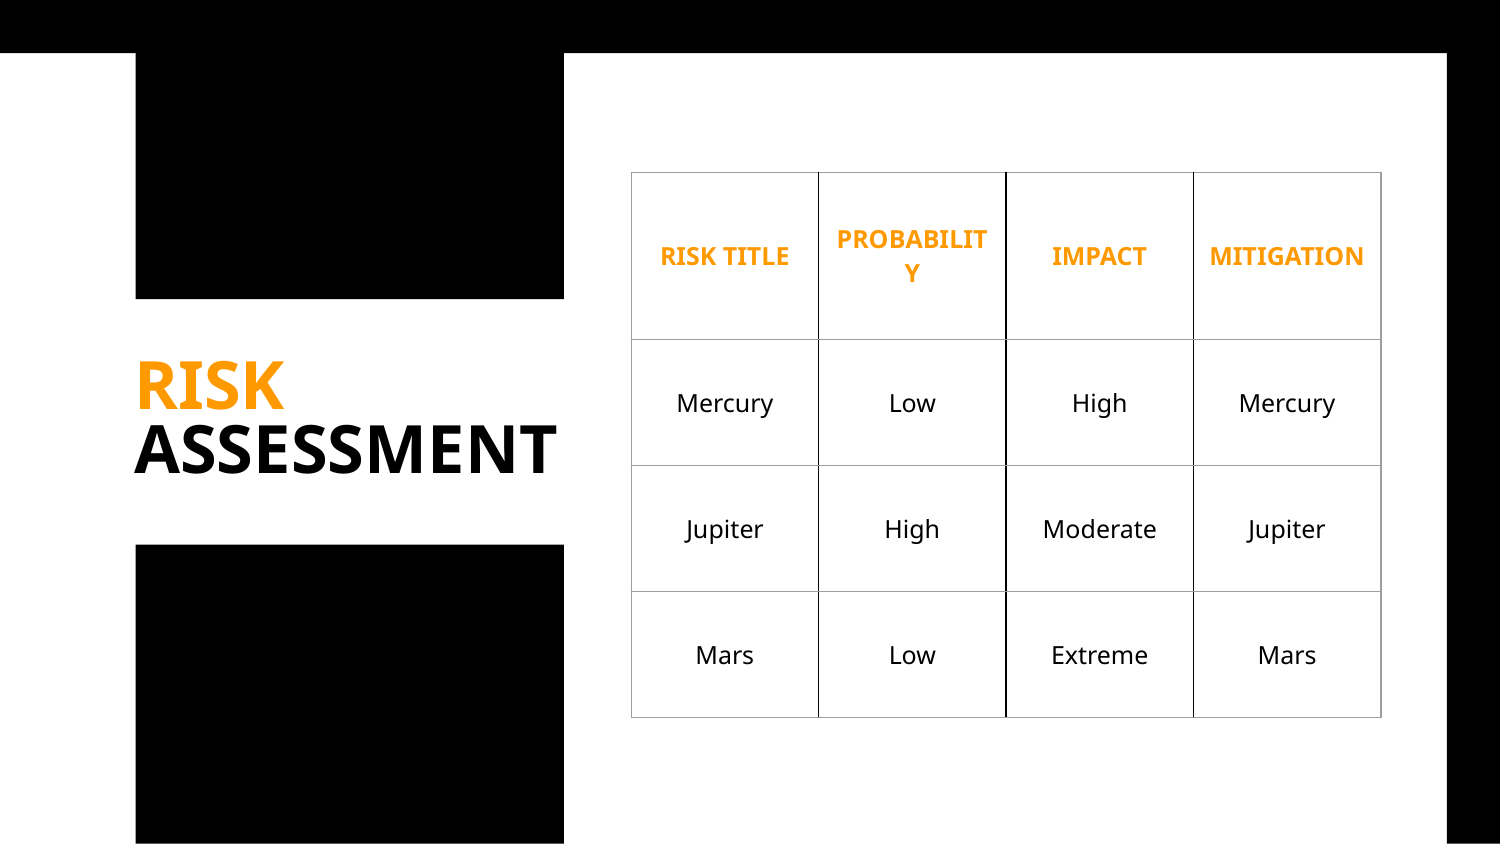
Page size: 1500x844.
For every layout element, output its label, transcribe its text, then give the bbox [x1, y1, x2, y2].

text_box [135, 0, 564, 300]
text_box [135, 544, 564, 844]
table_cell Mars [1194, 592, 1380, 717]
table_header RISK TITLE [632, 173, 818, 339]
table_cell Extreme [1007, 592, 1193, 717]
table_header IMPACT [1007, 173, 1193, 339]
table_header PROBABILITY [819, 173, 1005, 339]
table_cell Moderate [1007, 466, 1193, 591]
table_cell High [1007, 340, 1193, 465]
table_cell Mercury [1194, 340, 1380, 465]
table_cell Low [819, 592, 1005, 717]
table_cell High [819, 466, 1005, 591]
table_cell Mercury [632, 340, 818, 465]
table_cell Jupiter [1194, 466, 1380, 591]
table_cell Low [819, 340, 1005, 465]
title RISK ASSESSMENT [119, 316, 631, 527]
table_cell Mars [632, 592, 818, 717]
table_header MITIGATION [1194, 173, 1380, 339]
table_cell Jupiter [632, 466, 818, 591]
